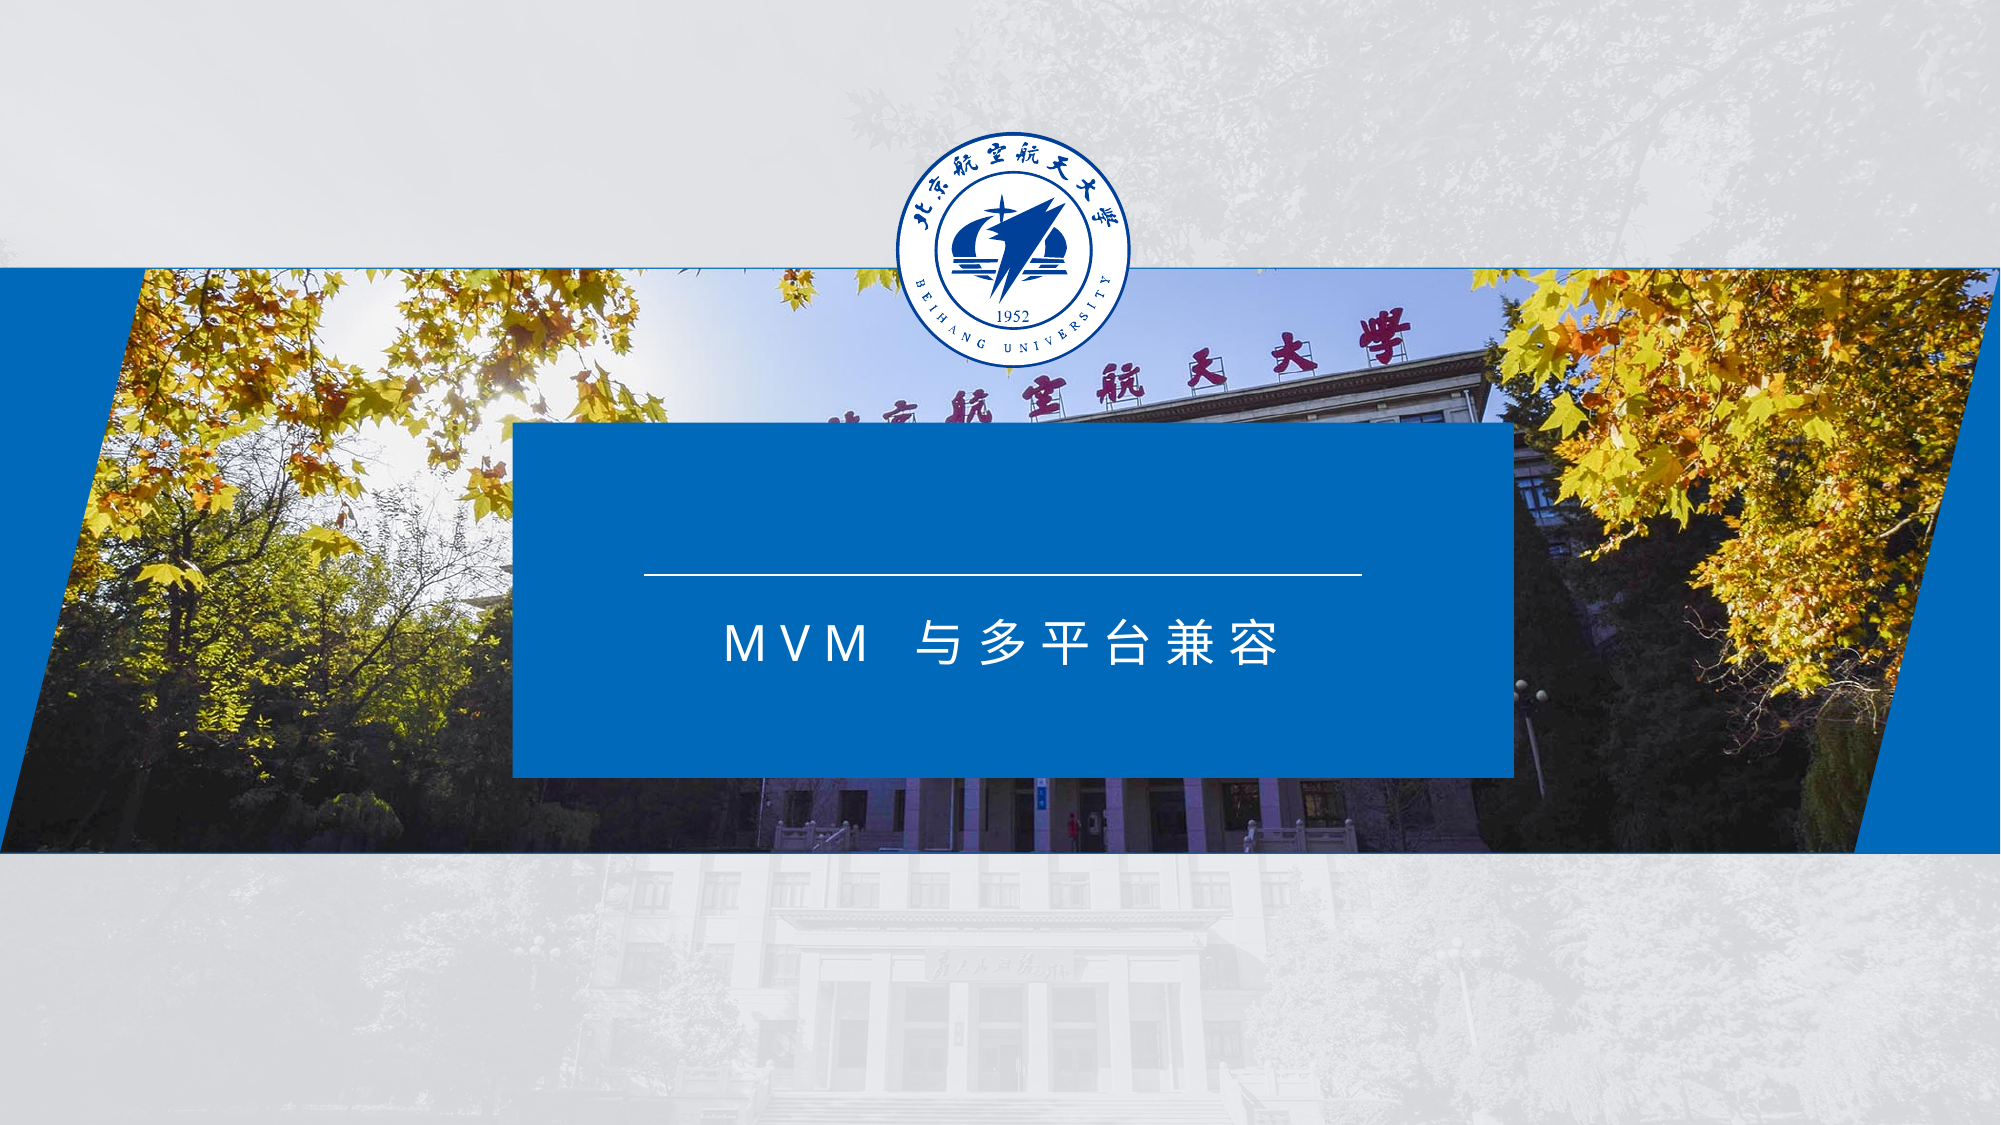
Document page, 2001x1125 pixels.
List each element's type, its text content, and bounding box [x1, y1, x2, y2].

picture [0, 268, 2000, 853]
list MVM 与多平台兼容 [642, 610, 1360, 681]
